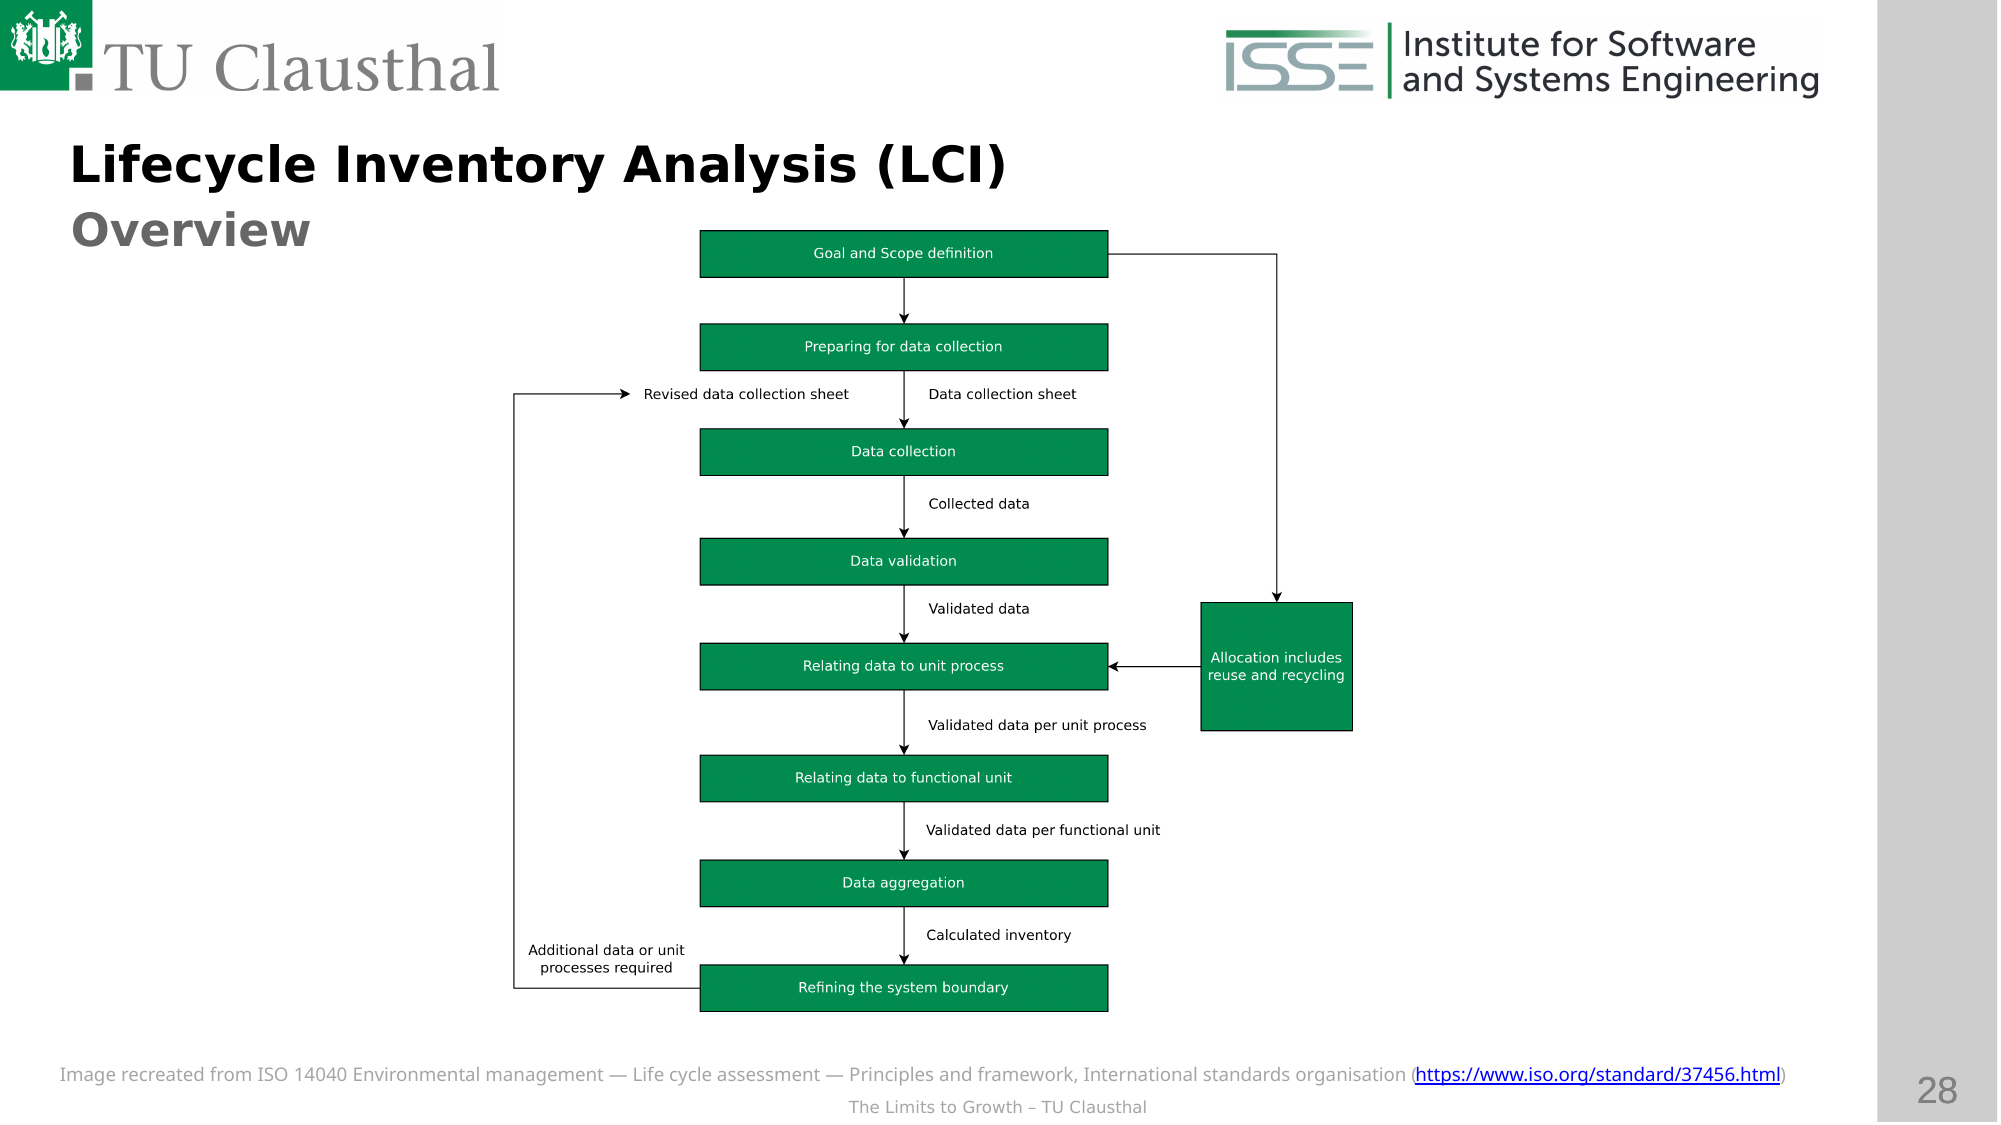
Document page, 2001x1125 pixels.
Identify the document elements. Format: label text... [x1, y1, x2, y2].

picture [1218, 22, 1824, 105]
text_box Image recreated from ISO 14040 Environmental management — Life cycle assessment — Principles and framework, International standards organisation (https://www.iso.org/standard/37456.html) [44, 1055, 1837, 1096]
text_box Overview [70, 188, 1768, 268]
picture [505, 230, 1353, 1013]
text_box Lifecycle Inventory Analysis (LCI) [54, 125, 1817, 206]
picture [0, 0, 499, 91]
